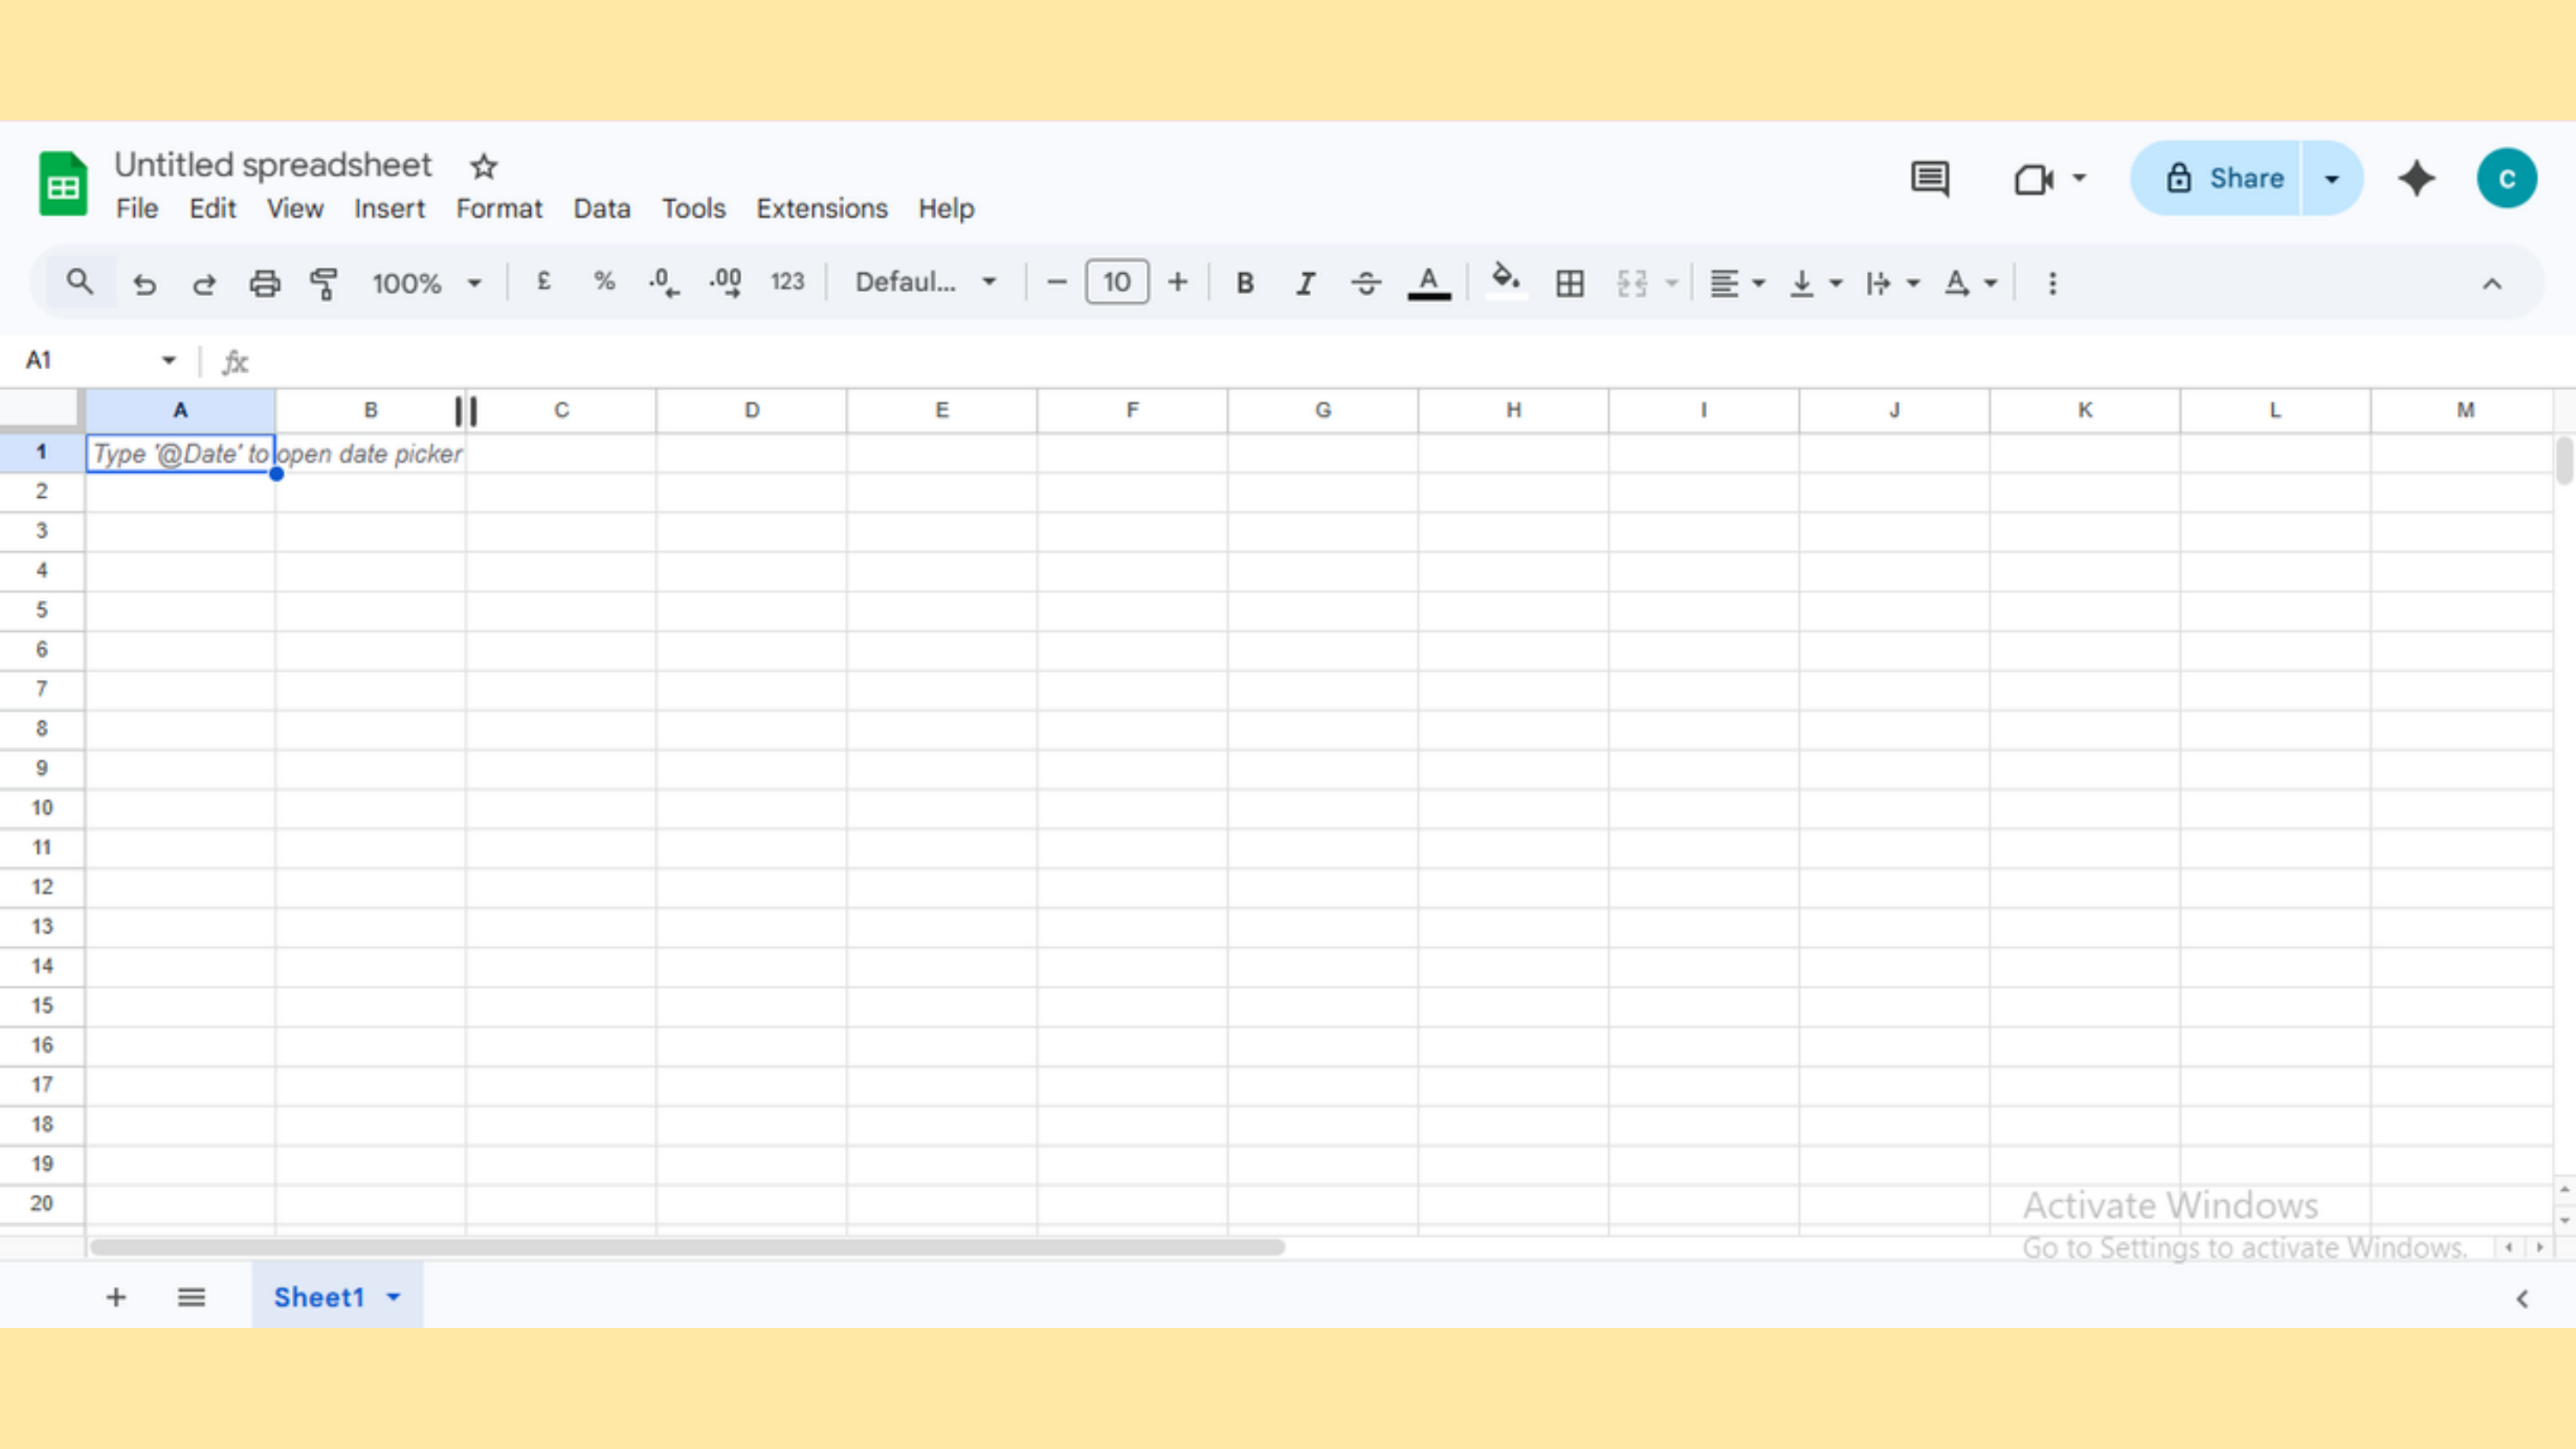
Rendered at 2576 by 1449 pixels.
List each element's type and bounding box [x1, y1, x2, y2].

text_box [0, 120, 2576, 1328]
